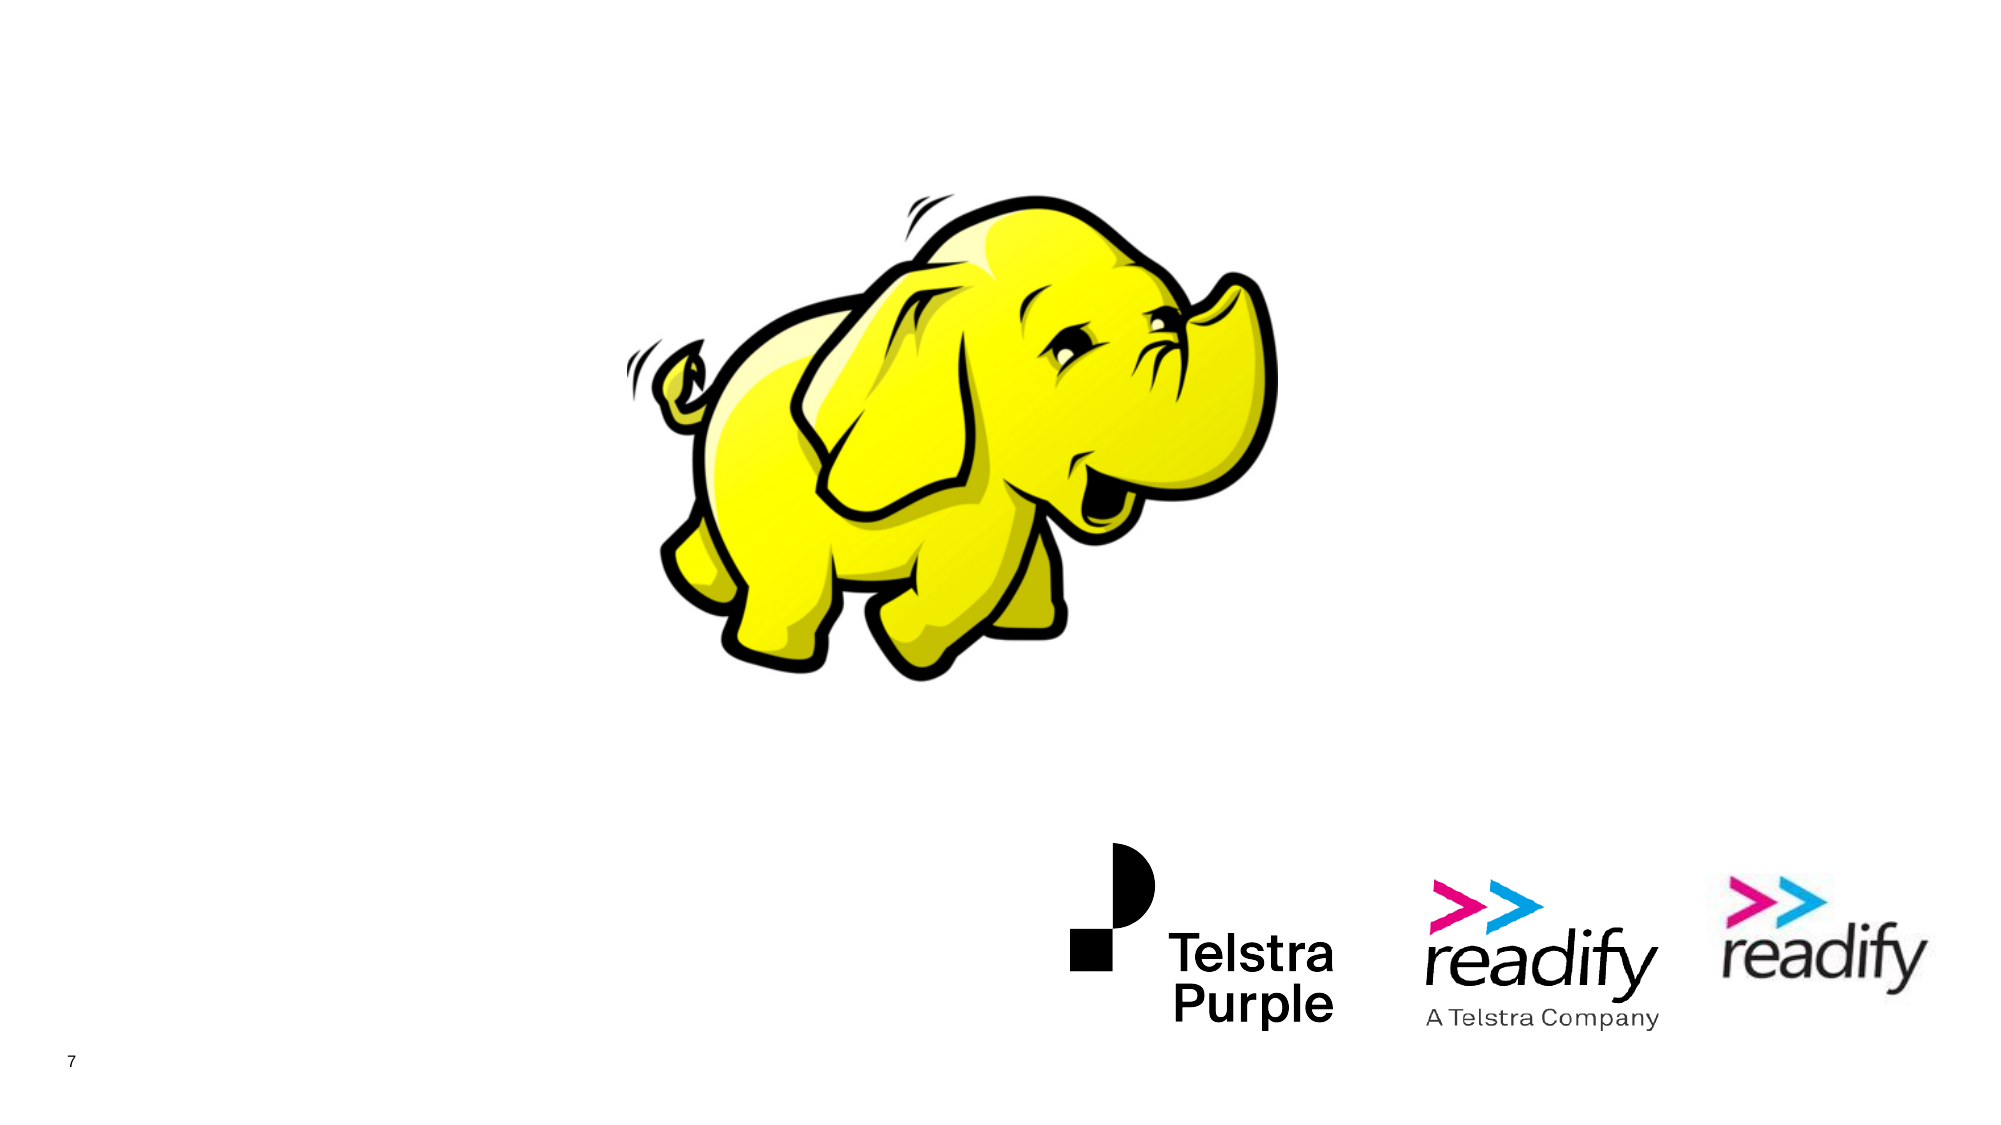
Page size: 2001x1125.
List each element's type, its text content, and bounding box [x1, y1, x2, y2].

slide_number 7 [56, 1050, 77, 1071]
picture [627, 86, 1278, 744]
picture [1411, 843, 1676, 1071]
picture [1070, 843, 1333, 1031]
picture [1682, 802, 1968, 1071]
